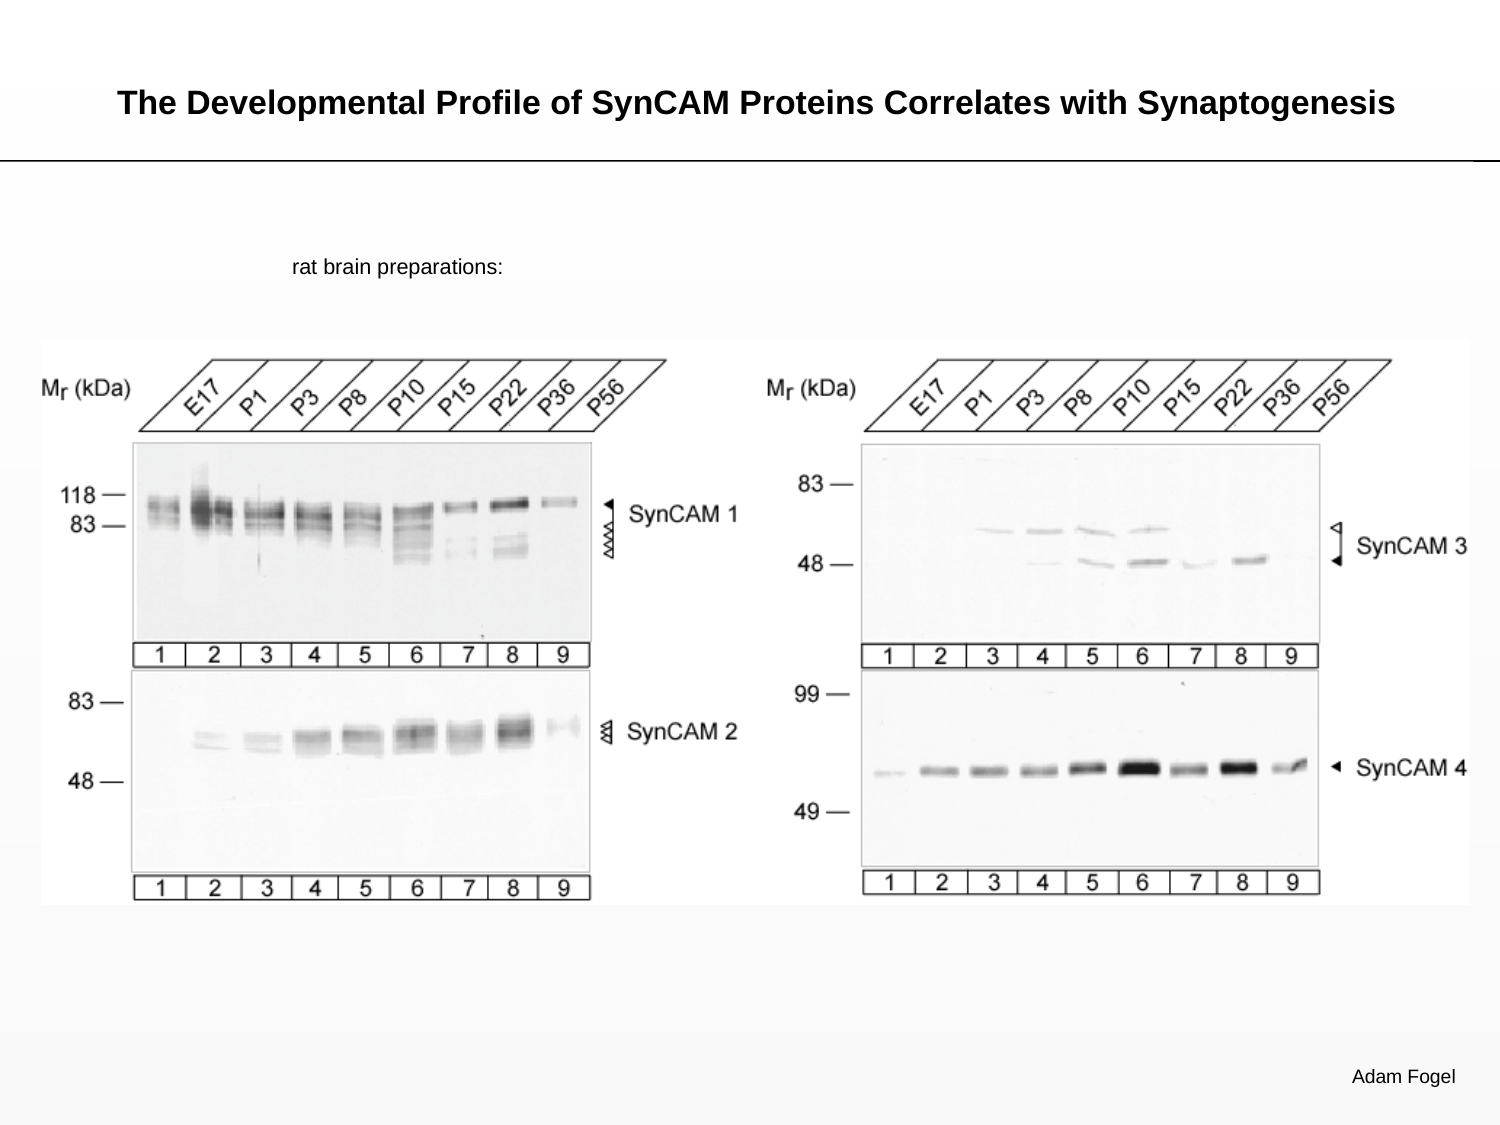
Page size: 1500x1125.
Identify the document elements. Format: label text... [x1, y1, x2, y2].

picture [41, 338, 1469, 905]
text_box The Developmental Profile of SynCAM Proteins Correlates with Synaptogenesis [12, 24, 1500, 138]
text_box Adam Fogel [1163, 1034, 1471, 1096]
text_box rat brain preparations: [277, 219, 519, 286]
